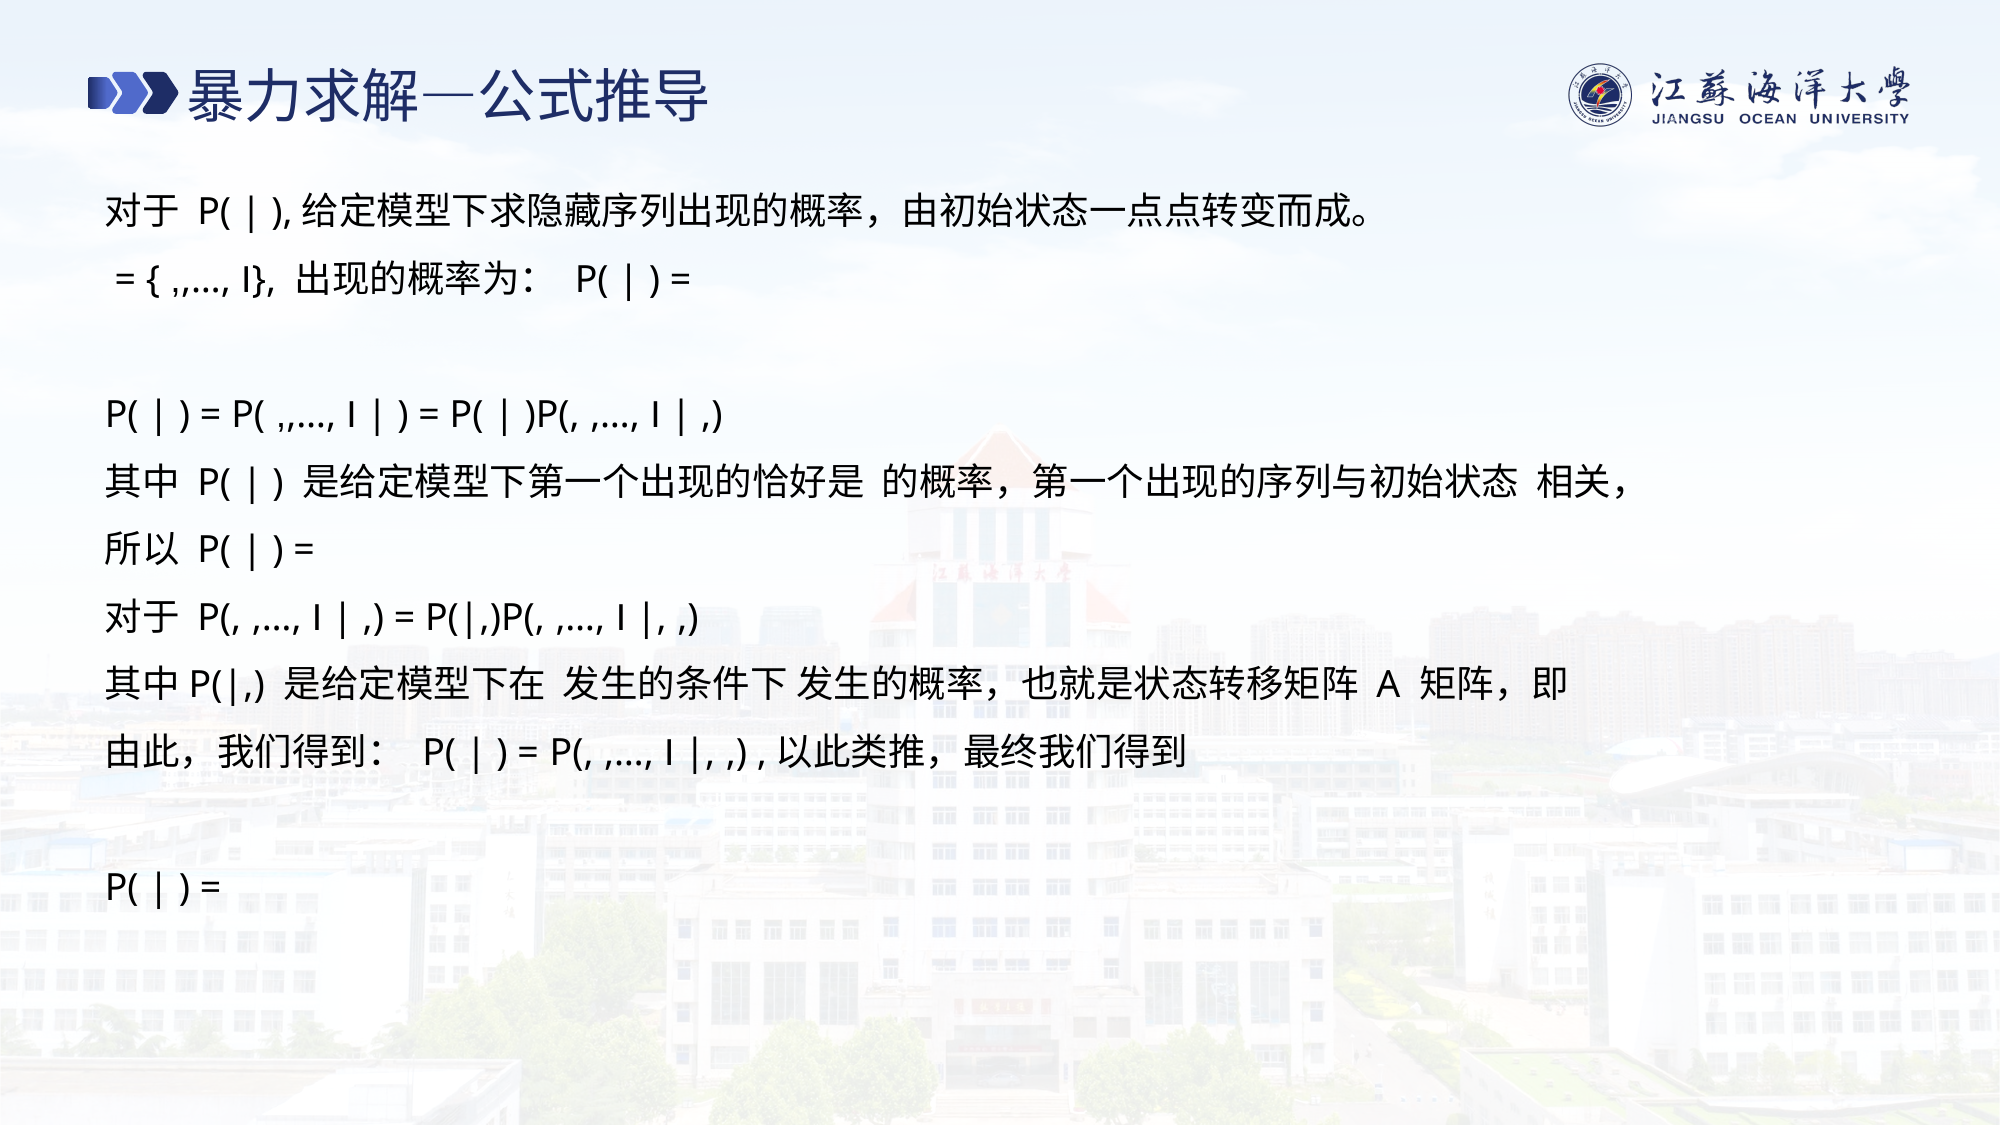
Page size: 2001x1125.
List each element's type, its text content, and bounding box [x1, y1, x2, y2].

text_box 暴力求解—公式推导 [172, 51, 775, 137]
picture [1564, 60, 1947, 135]
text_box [88, 71, 179, 114]
